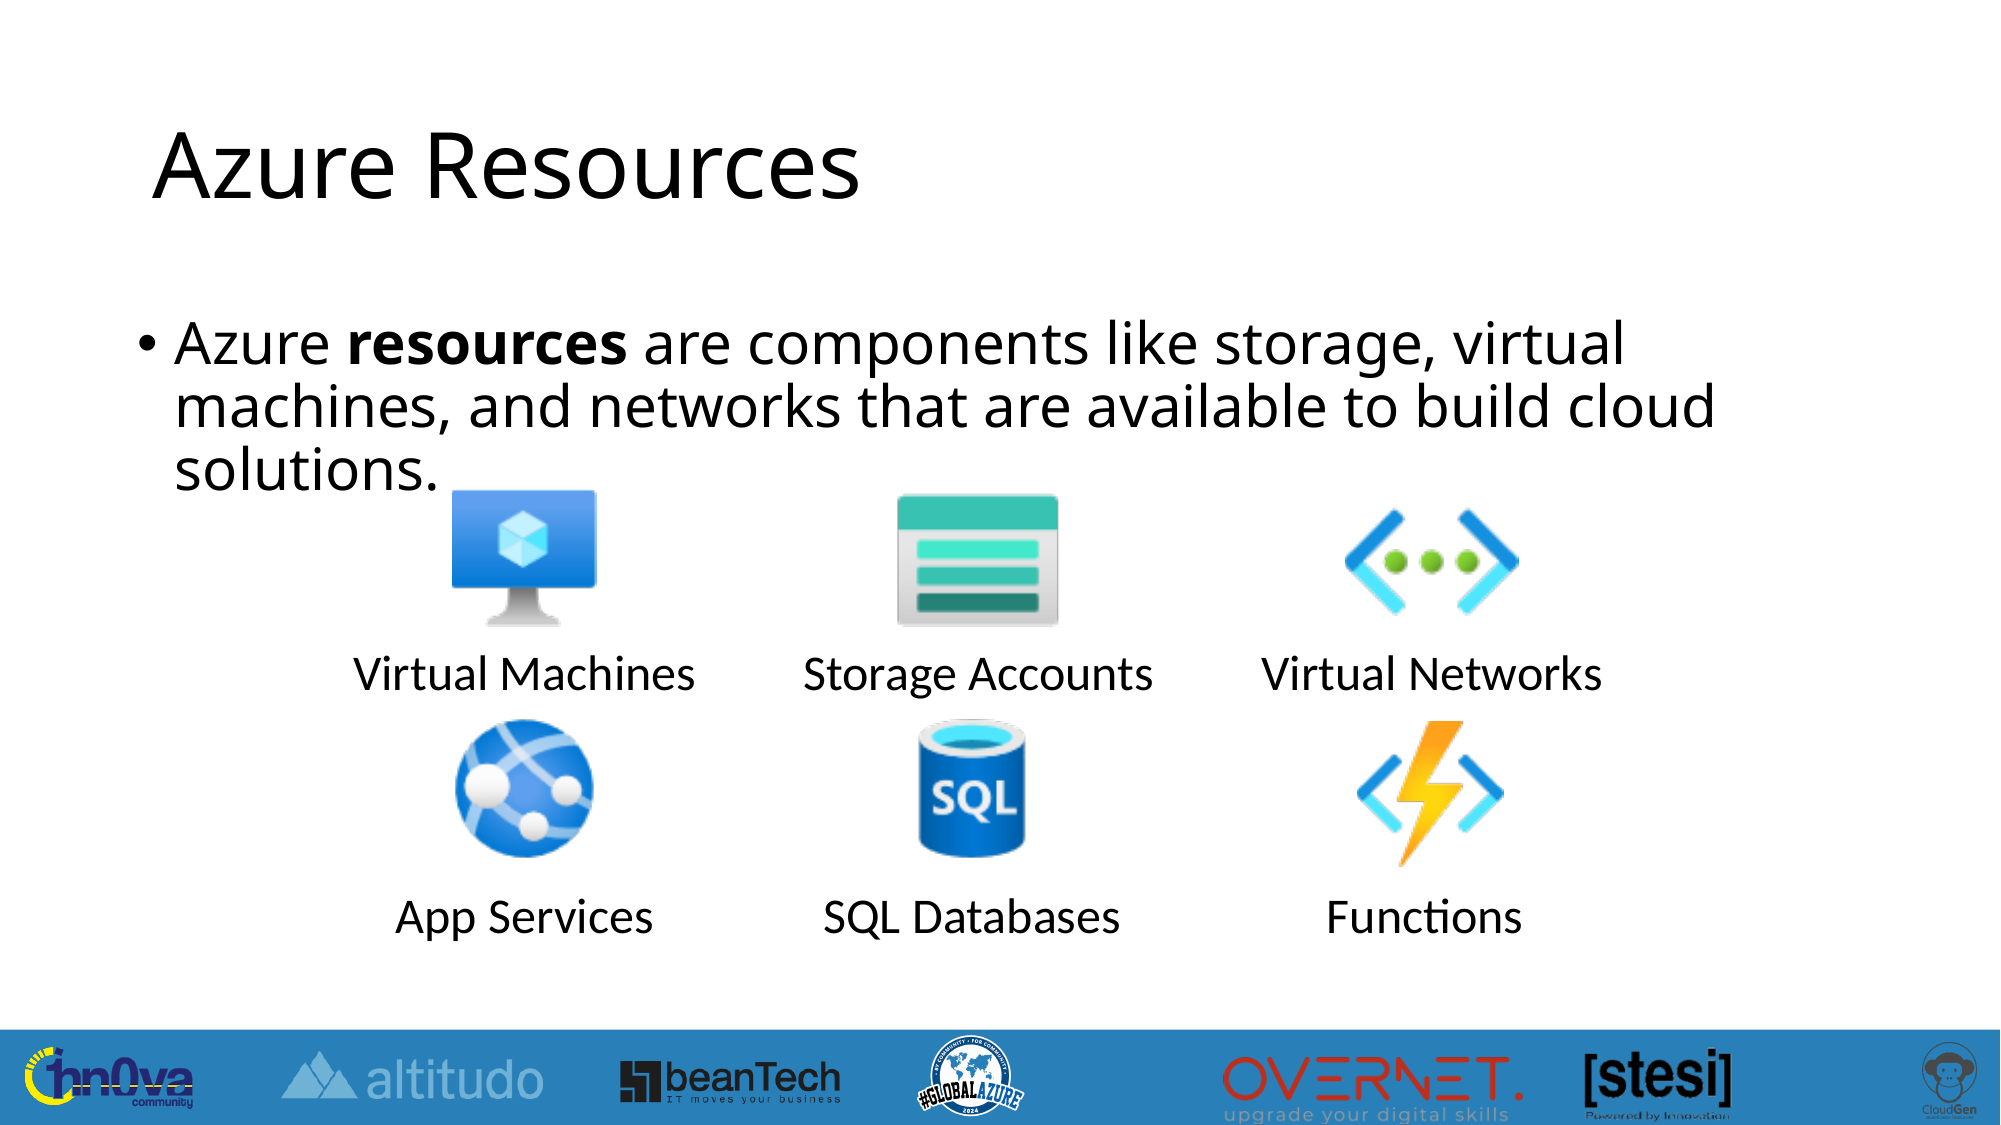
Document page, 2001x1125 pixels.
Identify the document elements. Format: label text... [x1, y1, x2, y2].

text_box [357, 475, 1600, 947]
picture [1206, 1027, 1751, 1125]
title Azure Resources [137, 59, 1863, 278]
picture [264, 1026, 864, 1125]
picture [905, 1030, 1028, 1125]
list Azure resources are components like storage, virtual machines, and networks that are available to build cloud solutions. [137, 299, 1863, 968]
picture [22, 1042, 199, 1114]
picture [1912, 1034, 1985, 1125]
